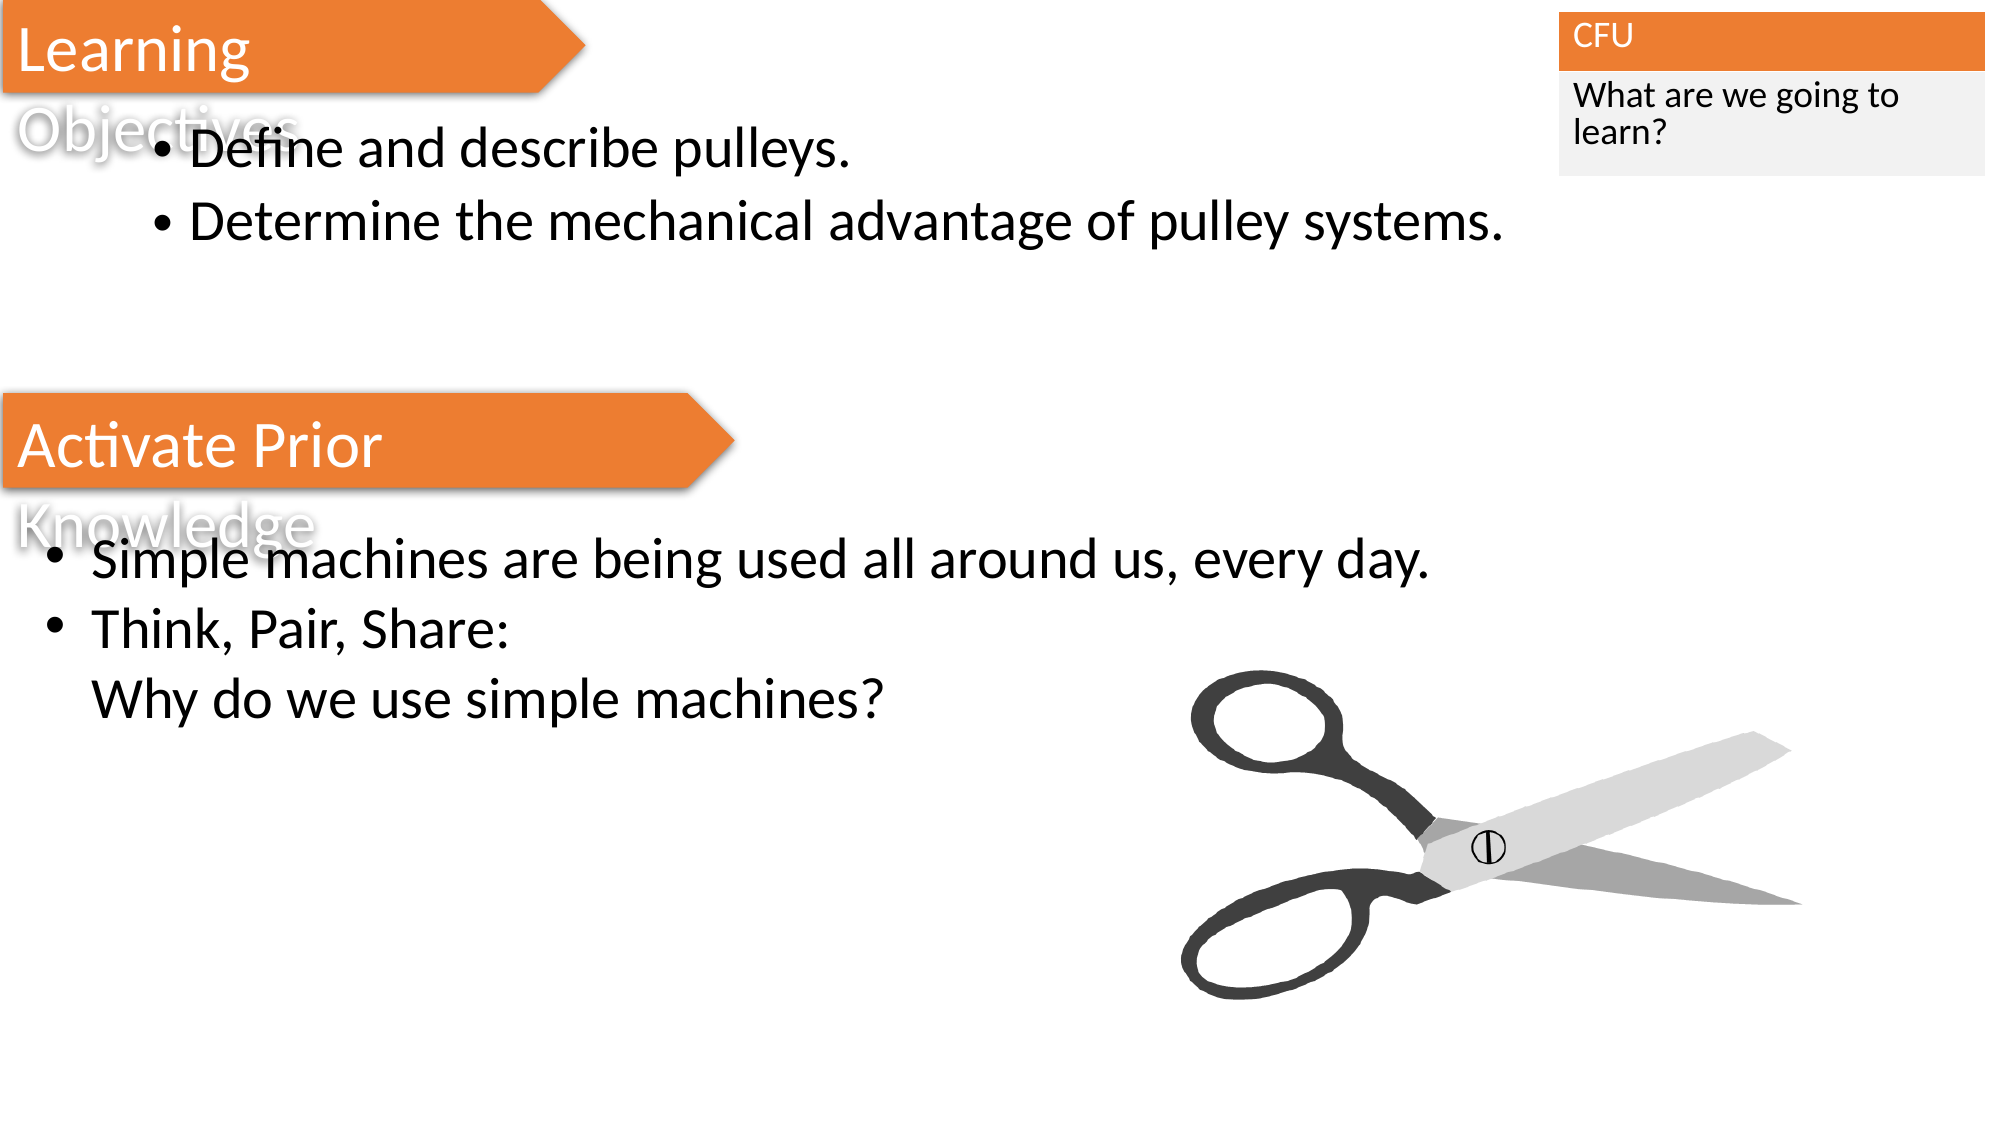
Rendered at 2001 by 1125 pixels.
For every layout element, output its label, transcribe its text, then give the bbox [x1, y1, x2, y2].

table_header CFU [1559, 12, 1985, 71]
text_box Simple machines are being used all around us, every day. Think, Pair, Share: Why do we use simple machines? [30, 512, 1463, 807]
table_cell What are we going to learn? [1559, 72, 1985, 176]
picture [1180, 669, 1803, 1000]
text_box Learning Objectives [3, 0, 586, 93]
text_box Activate Prior Knowledge [3, 393, 735, 488]
list Define and describe pulleys. Determine the mechanical advantage of pulley systems. [137, 118, 1863, 384]
